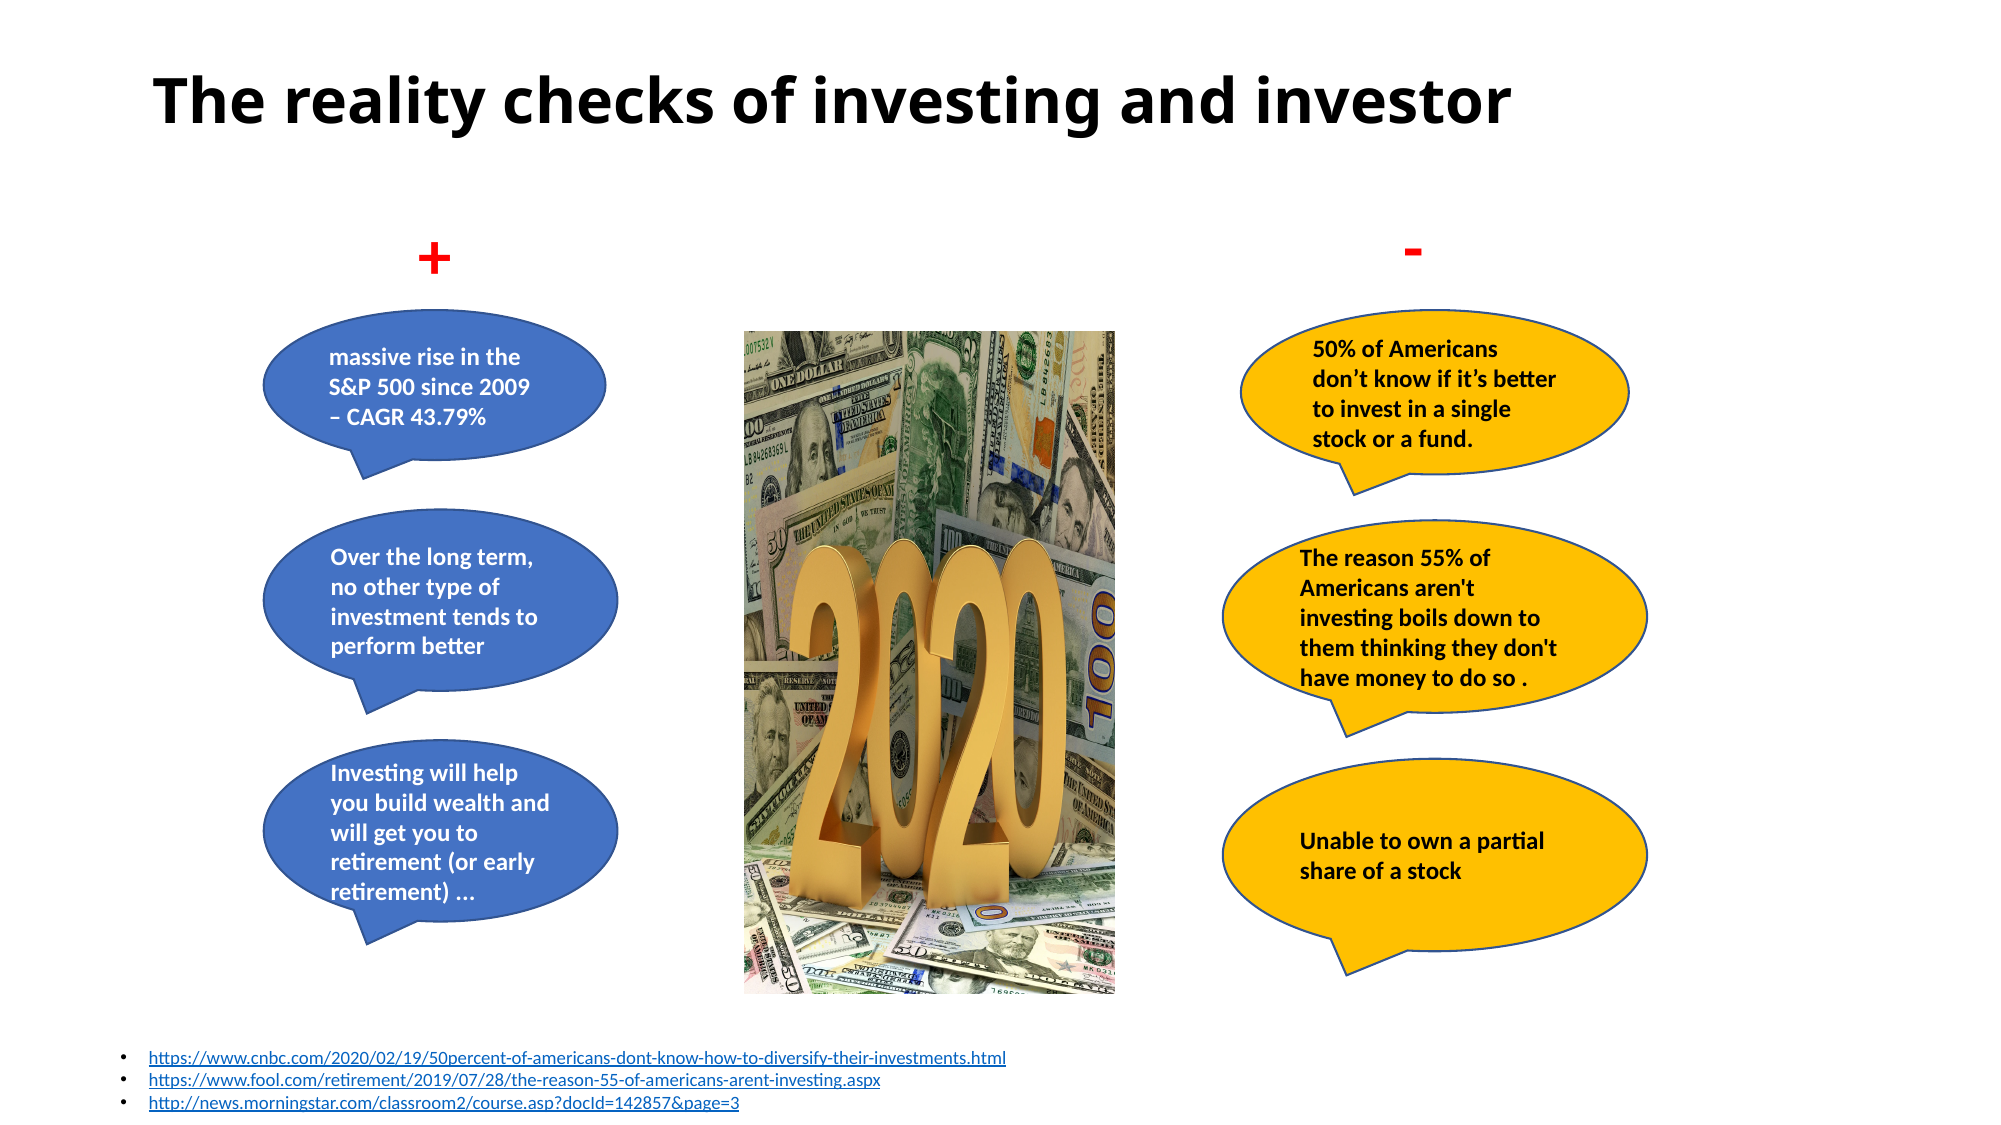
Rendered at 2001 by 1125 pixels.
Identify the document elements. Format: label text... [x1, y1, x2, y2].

text_box 50% of Americans don’t know if it’s better to invest in a single stock or a fund. [1239, 309, 1630, 497]
text_box - [1362, 216, 1465, 272]
text_box Over the long term, no other type of investment tends to perform better [262, 508, 619, 715]
text_box massive rise in the S&P 500 since 2009 – CAGR 43.79% [262, 309, 607, 481]
text_box Investing will help you build wealth and will get you to retirement (or early retirement) ... [262, 739, 619, 946]
text_box https://www.cnbc.com/2020/02/19/50percent-of-americans-dont-know-how-to-diversify-their-investments.html https://www.fool.com/retirement/2019/07/28/the-reason-55-of-americans-arent-investing.aspx http://news.morningstar.com/classroom2/course.asp?docId=142857&page=3 [105, 1038, 1797, 1121]
text_box Unable to own a partial share of a stock [1221, 757, 1649, 977]
title The reality checks of investing and investor [137, 61, 1863, 145]
picture [744, 331, 1115, 994]
text_box + [385, 225, 484, 281]
text_box The reason 55% of Americans aren't investing boils down to them thinking they don't have money to do so . [1221, 519, 1649, 739]
